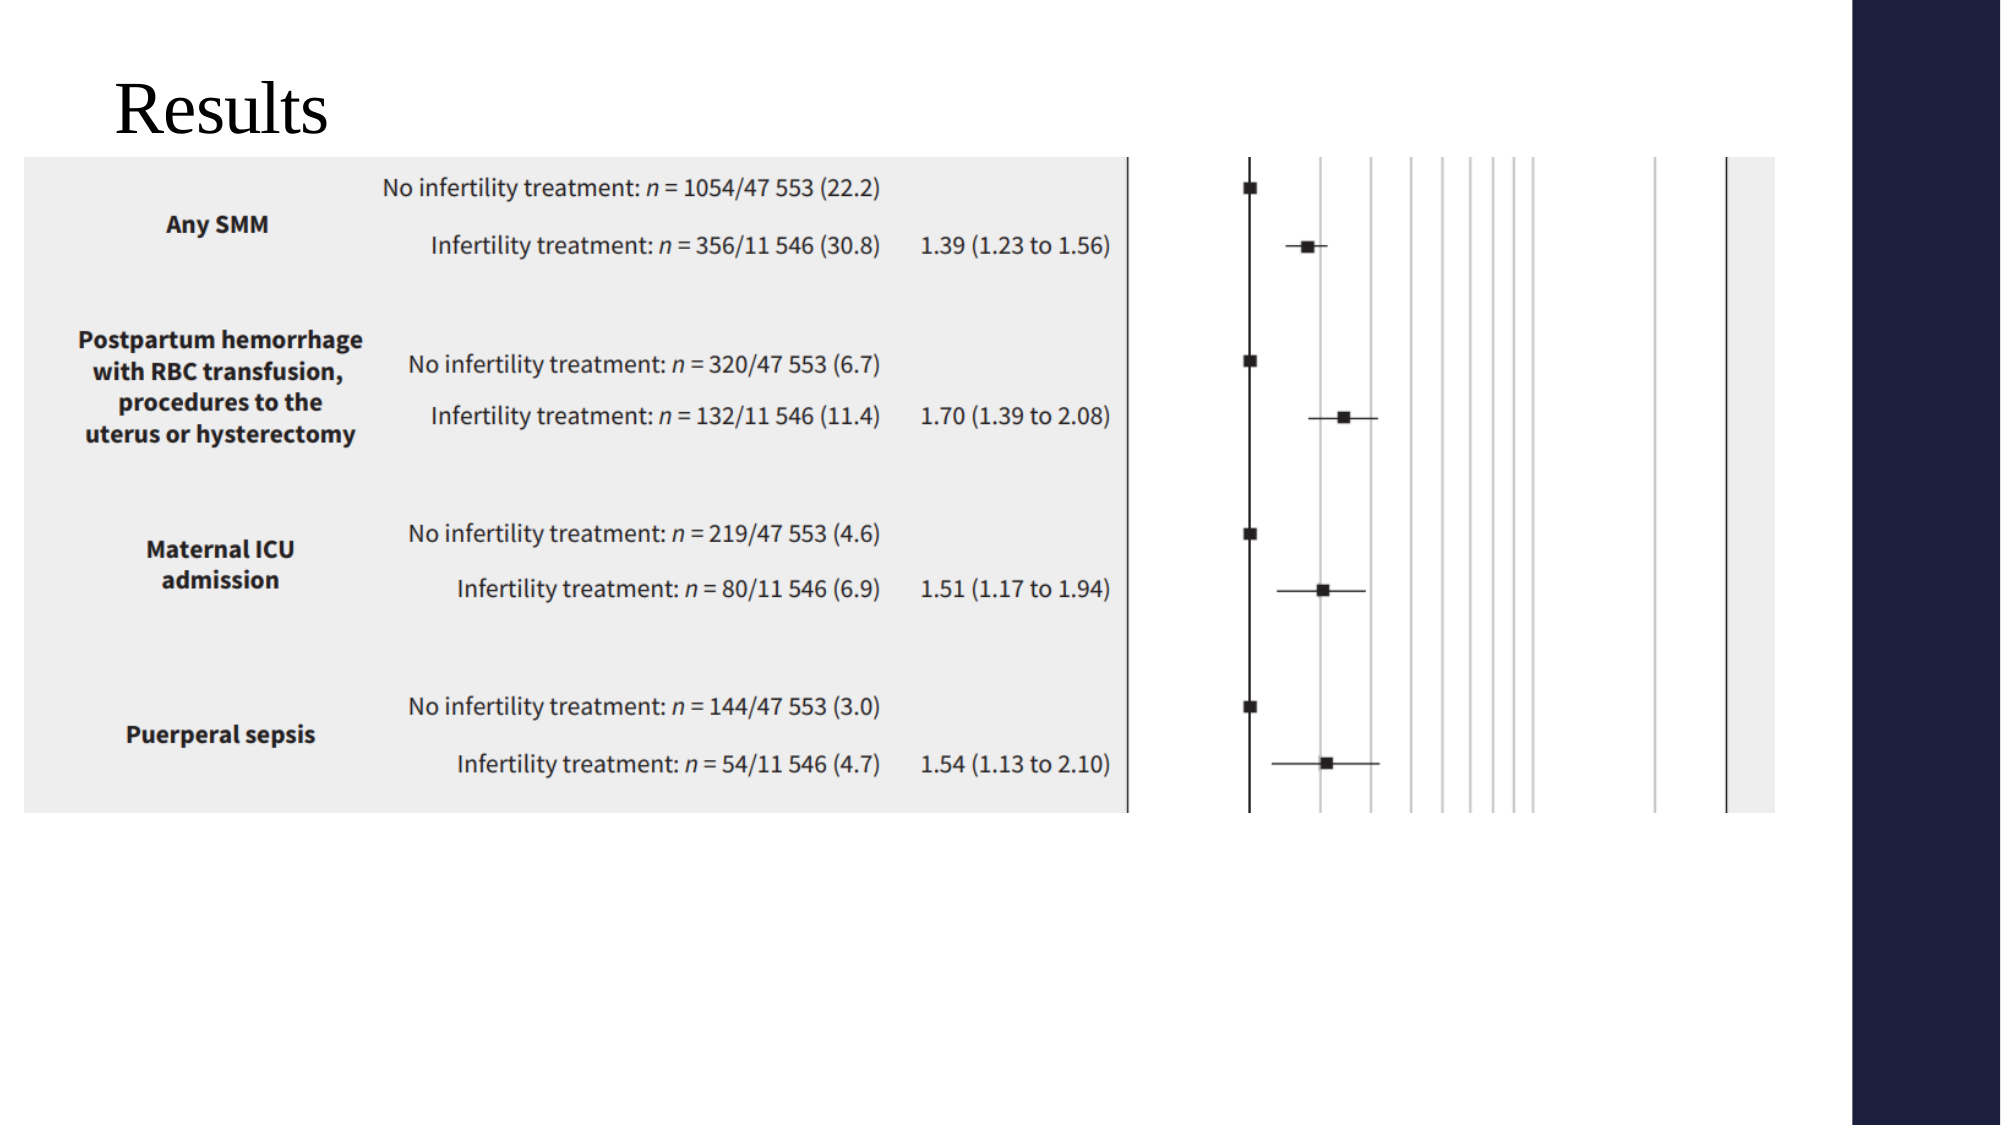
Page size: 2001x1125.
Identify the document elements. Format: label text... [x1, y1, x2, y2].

title Results [99, 55, 1813, 158]
picture [24, 157, 1775, 813]
